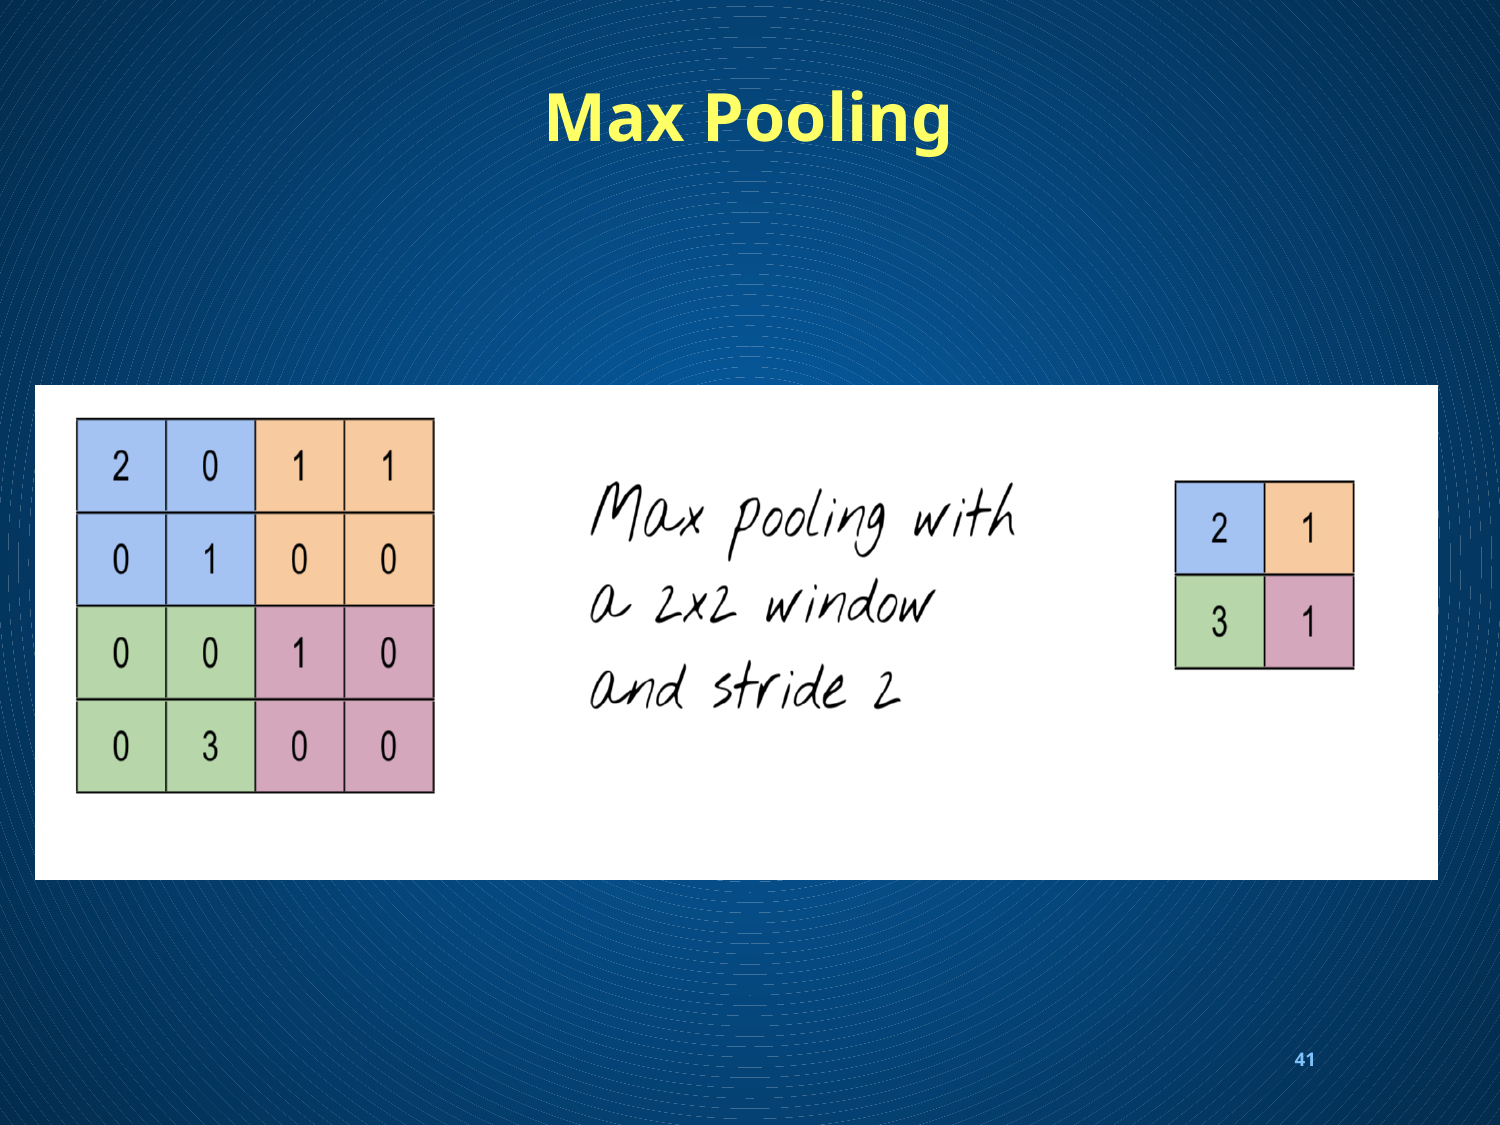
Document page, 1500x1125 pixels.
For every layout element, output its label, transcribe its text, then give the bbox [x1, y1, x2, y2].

title Max Pooling [57, 25, 1440, 214]
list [35, 384, 1439, 881]
